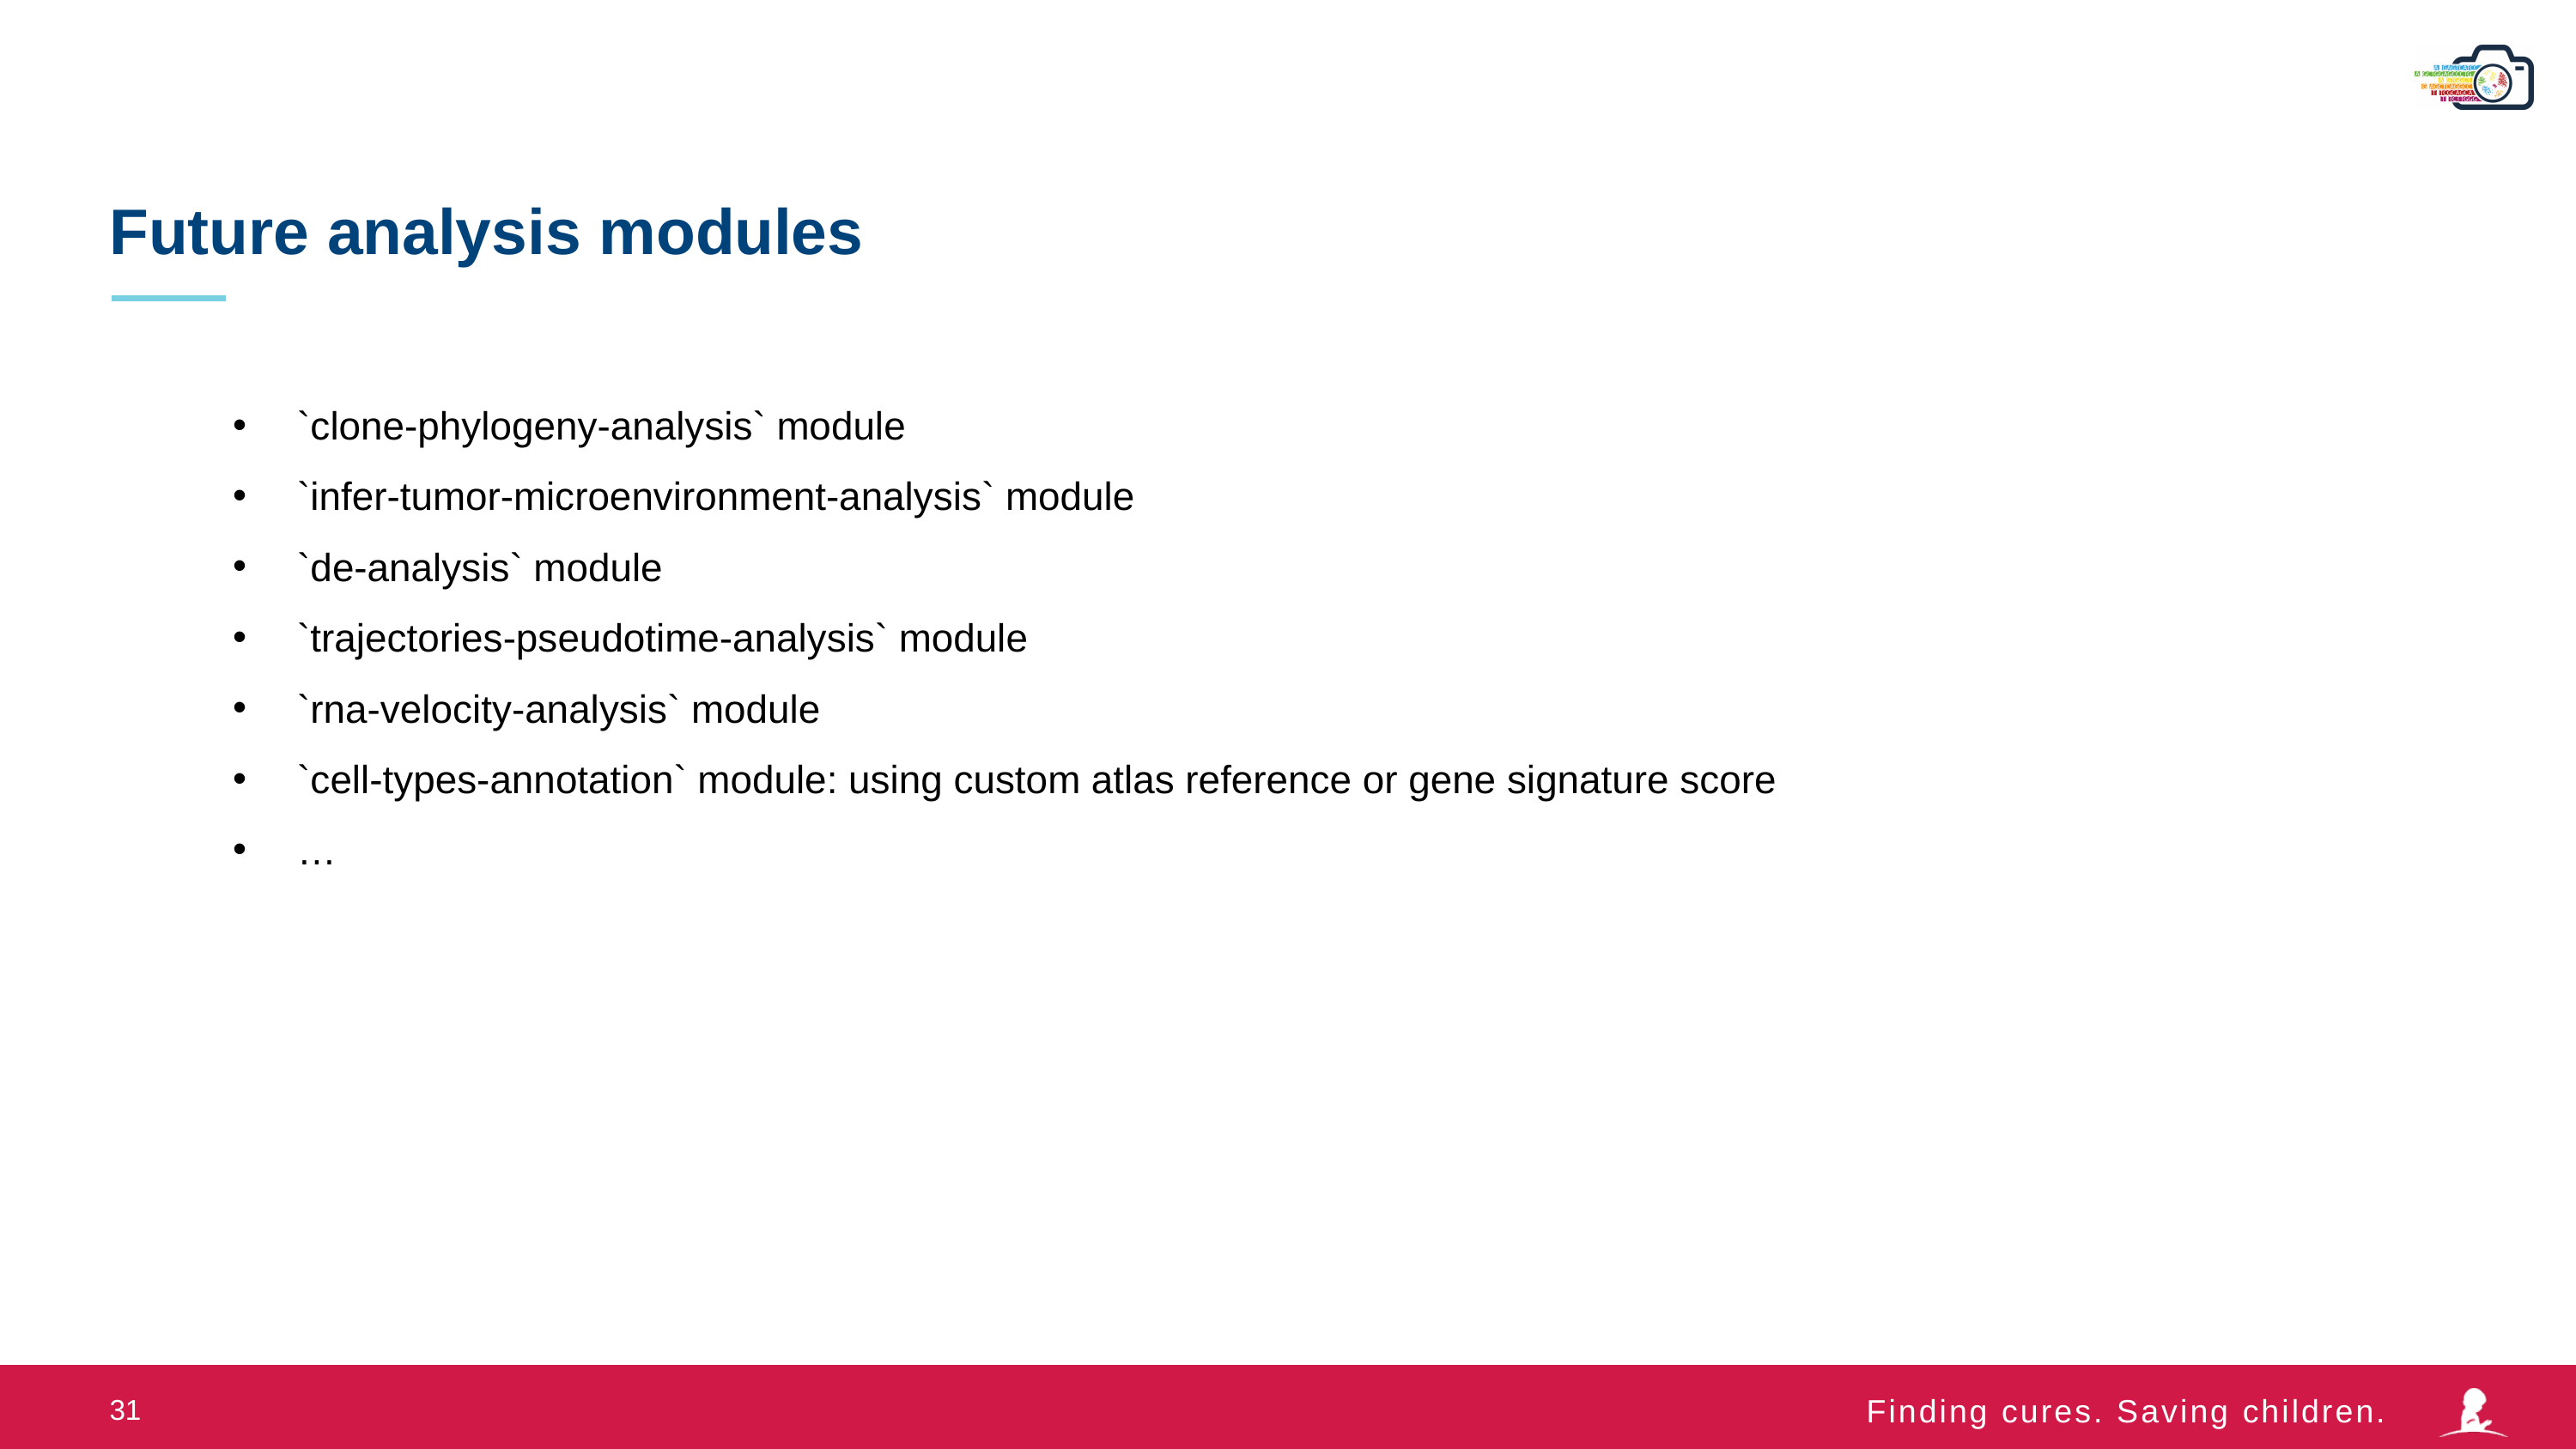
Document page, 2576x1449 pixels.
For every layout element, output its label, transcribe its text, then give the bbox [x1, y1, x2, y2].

slide_number 31 [96, 1375, 228, 1442]
text_box `clone-phylogeny-analysis` module `infer-tumor-microenvironment-analysis` module `de-analysis` module `trajectories-pseudotime-analysis` module `rna-velocity-analysis` module `cell-types-annotation` module: using custom atlas reference or gene signature score … [155, 370, 1978, 879]
picture [2415, 45, 2534, 110]
text_box Future analysis modules [96, 77, 2475, 276]
